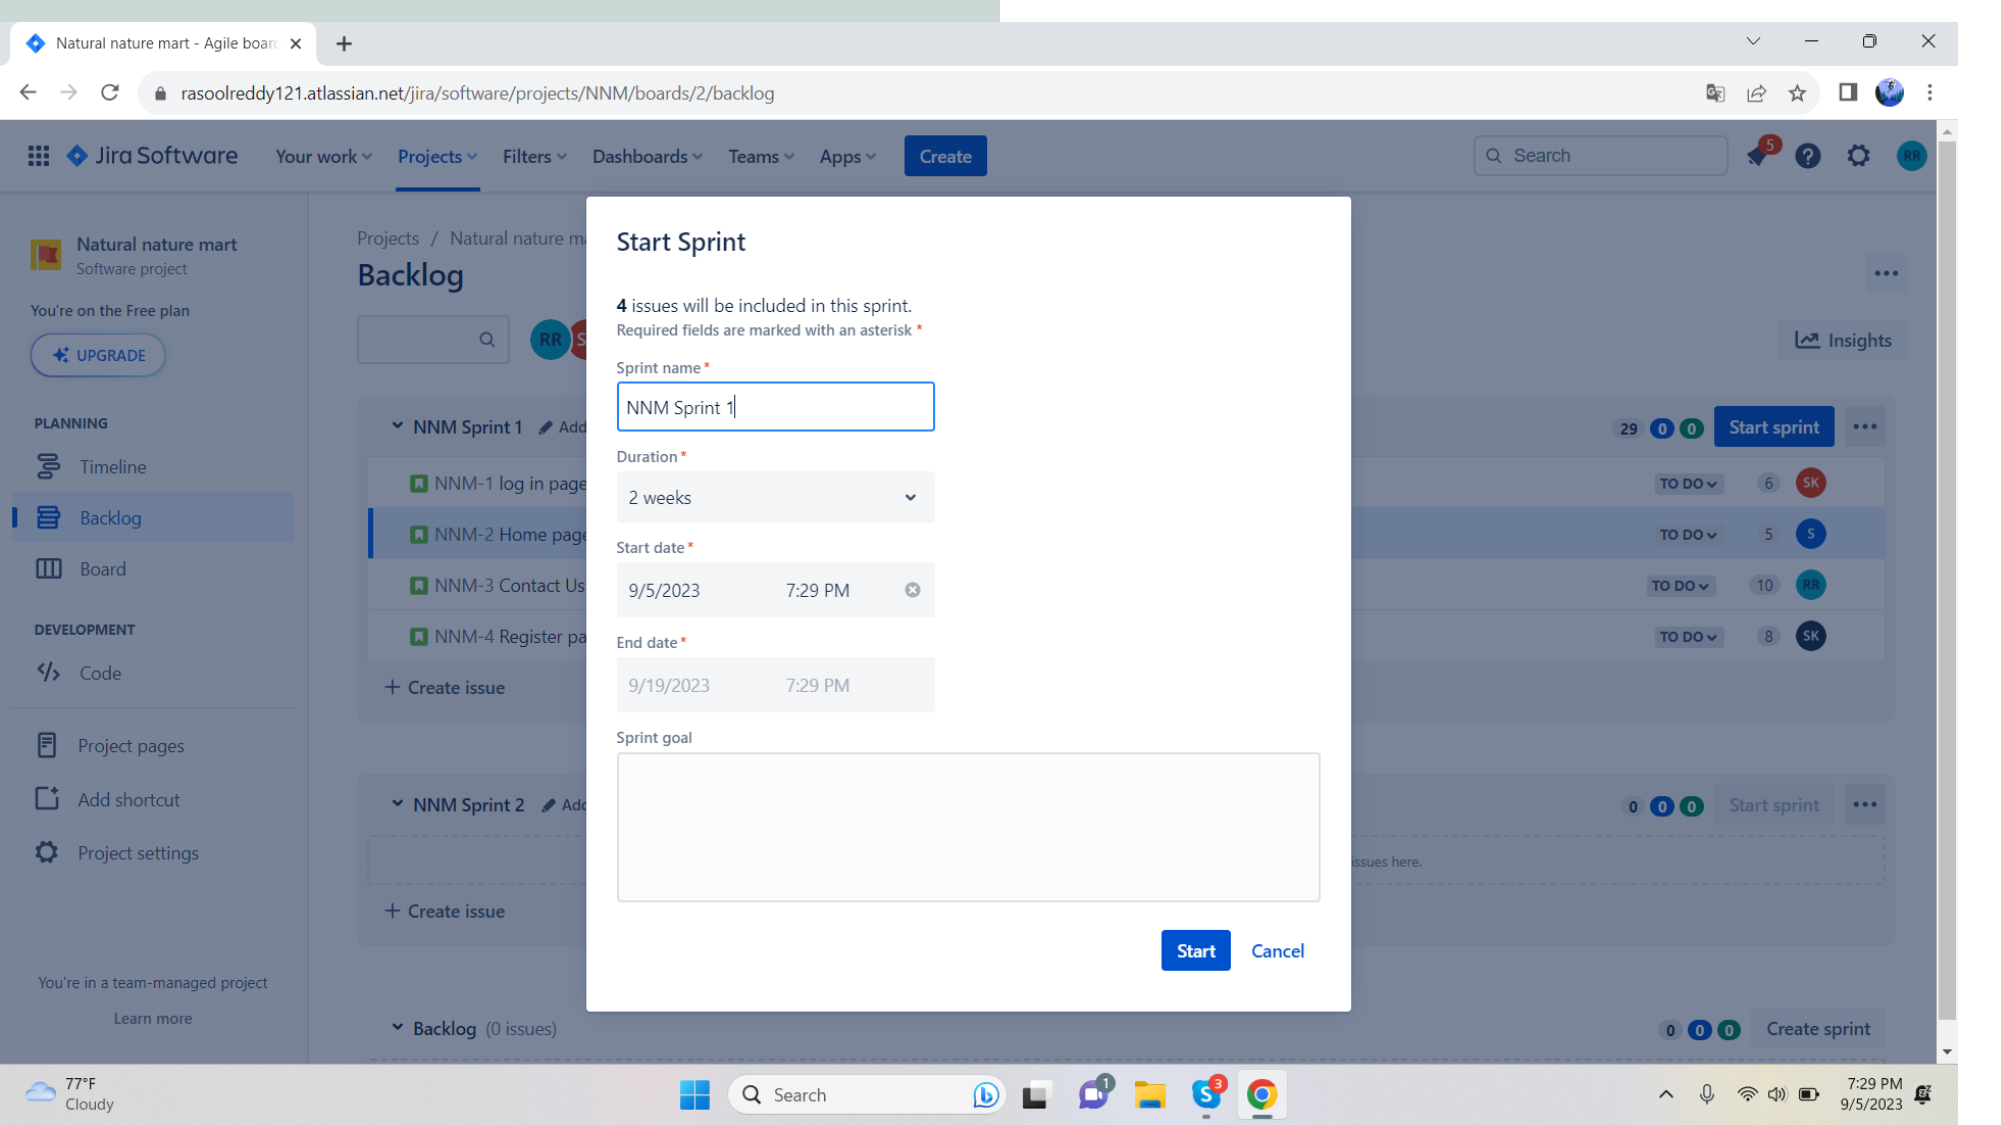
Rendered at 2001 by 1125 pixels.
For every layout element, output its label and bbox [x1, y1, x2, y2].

list [0, 22, 1958, 1125]
